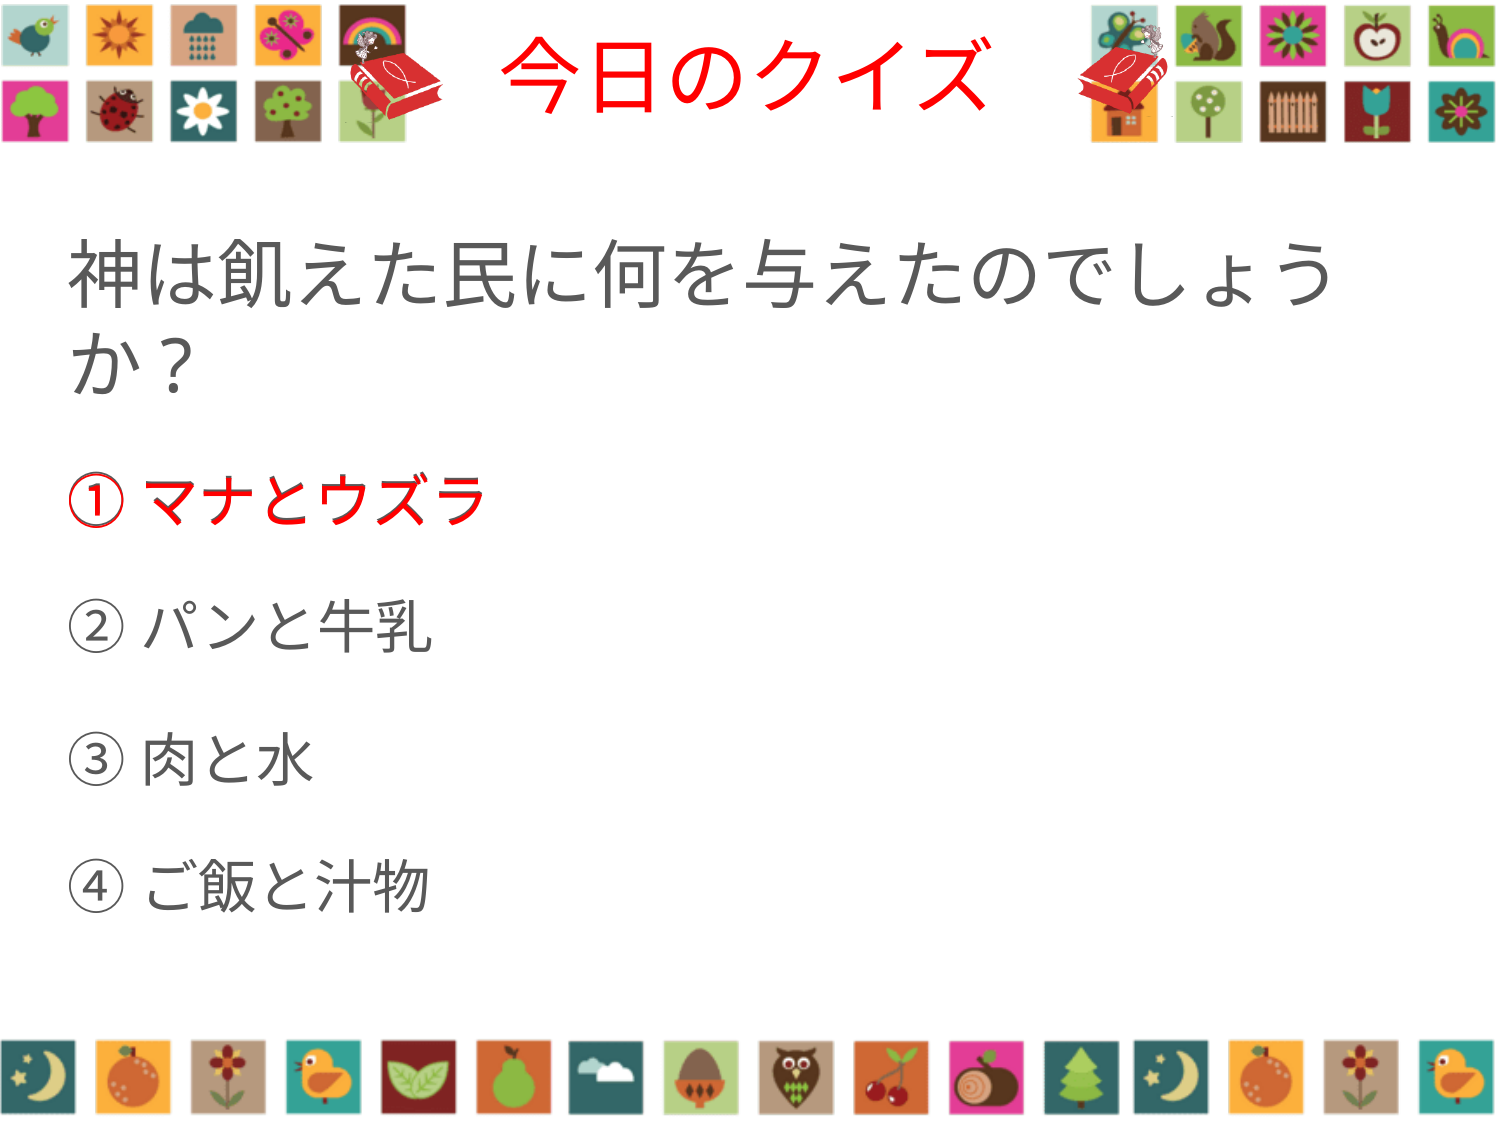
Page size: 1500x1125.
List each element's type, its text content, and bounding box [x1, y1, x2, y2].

text_box 今日のクイズ [427, 16, 1078, 131]
text_box ①マナとウズラ [53, 457, 1483, 543]
text_box 神は飢えた民に何を与えたのでしょうか? [53, 219, 1436, 415]
text_box ③肉と水 [53, 716, 1483, 801]
picture [0, 3, 475, 150]
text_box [0, 1028, 1500, 1118]
text_box ②パンと牛乳 [53, 582, 1436, 668]
picture [1046, 3, 1500, 150]
text_box ④ご飯と汁物 [53, 842, 1483, 928]
